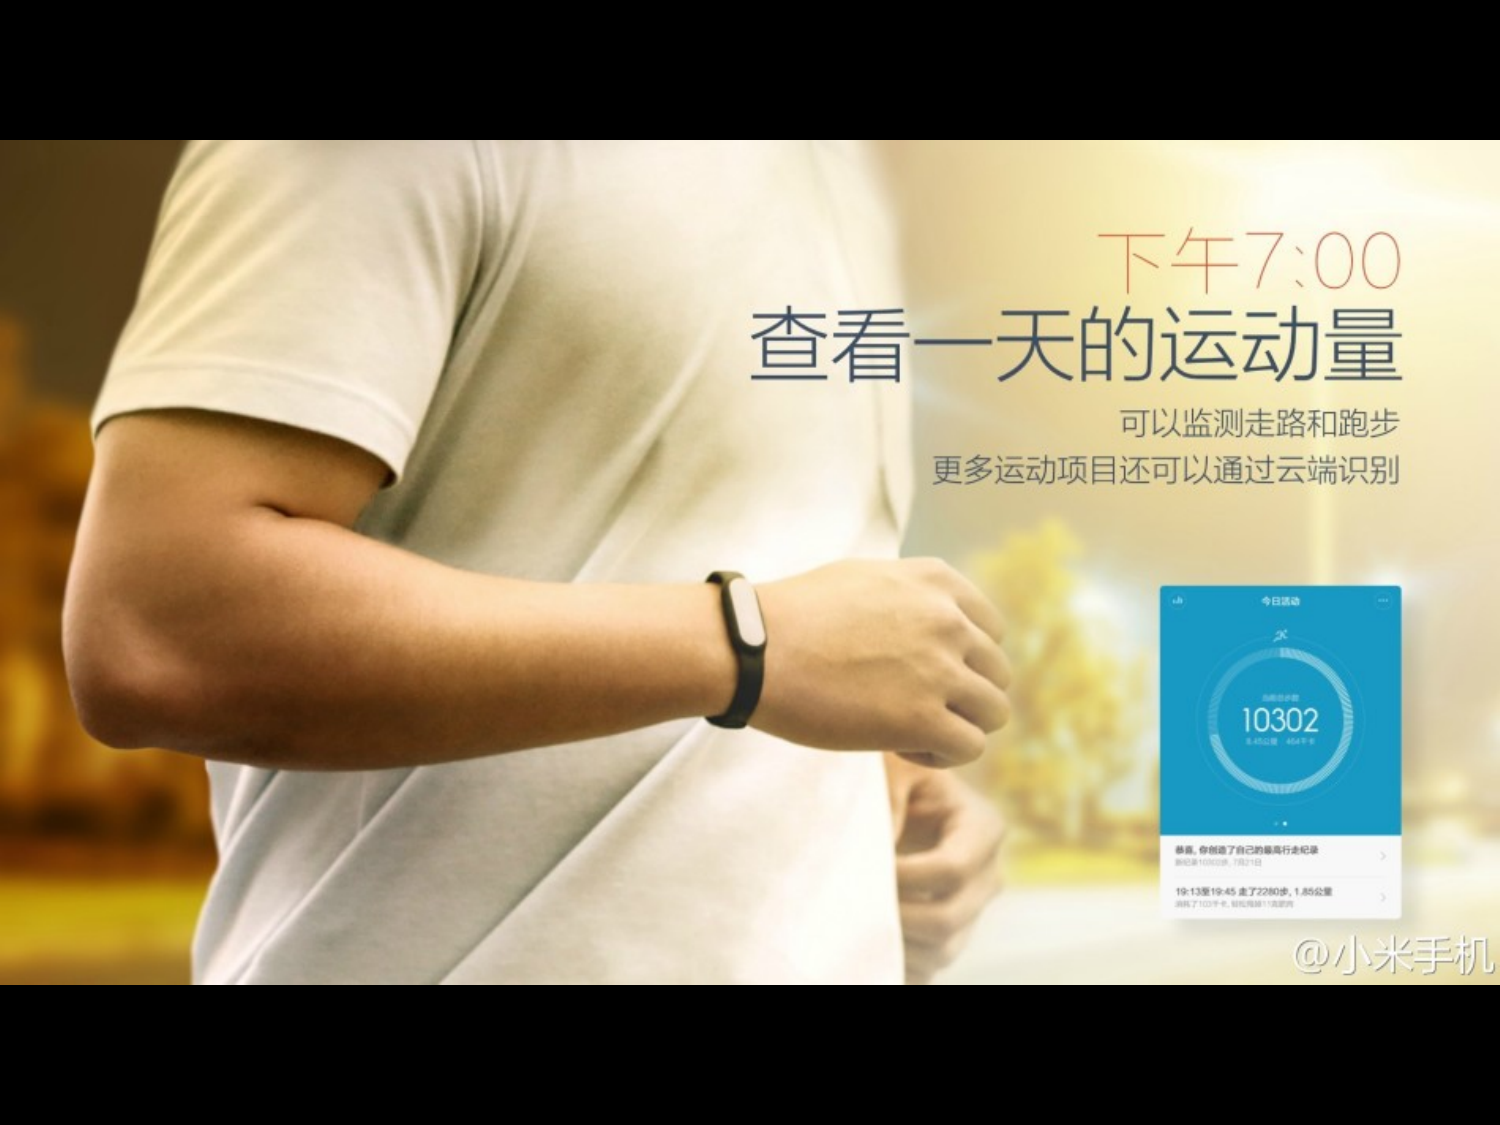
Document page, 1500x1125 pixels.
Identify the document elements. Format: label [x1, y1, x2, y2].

picture [0, 140, 1500, 985]
